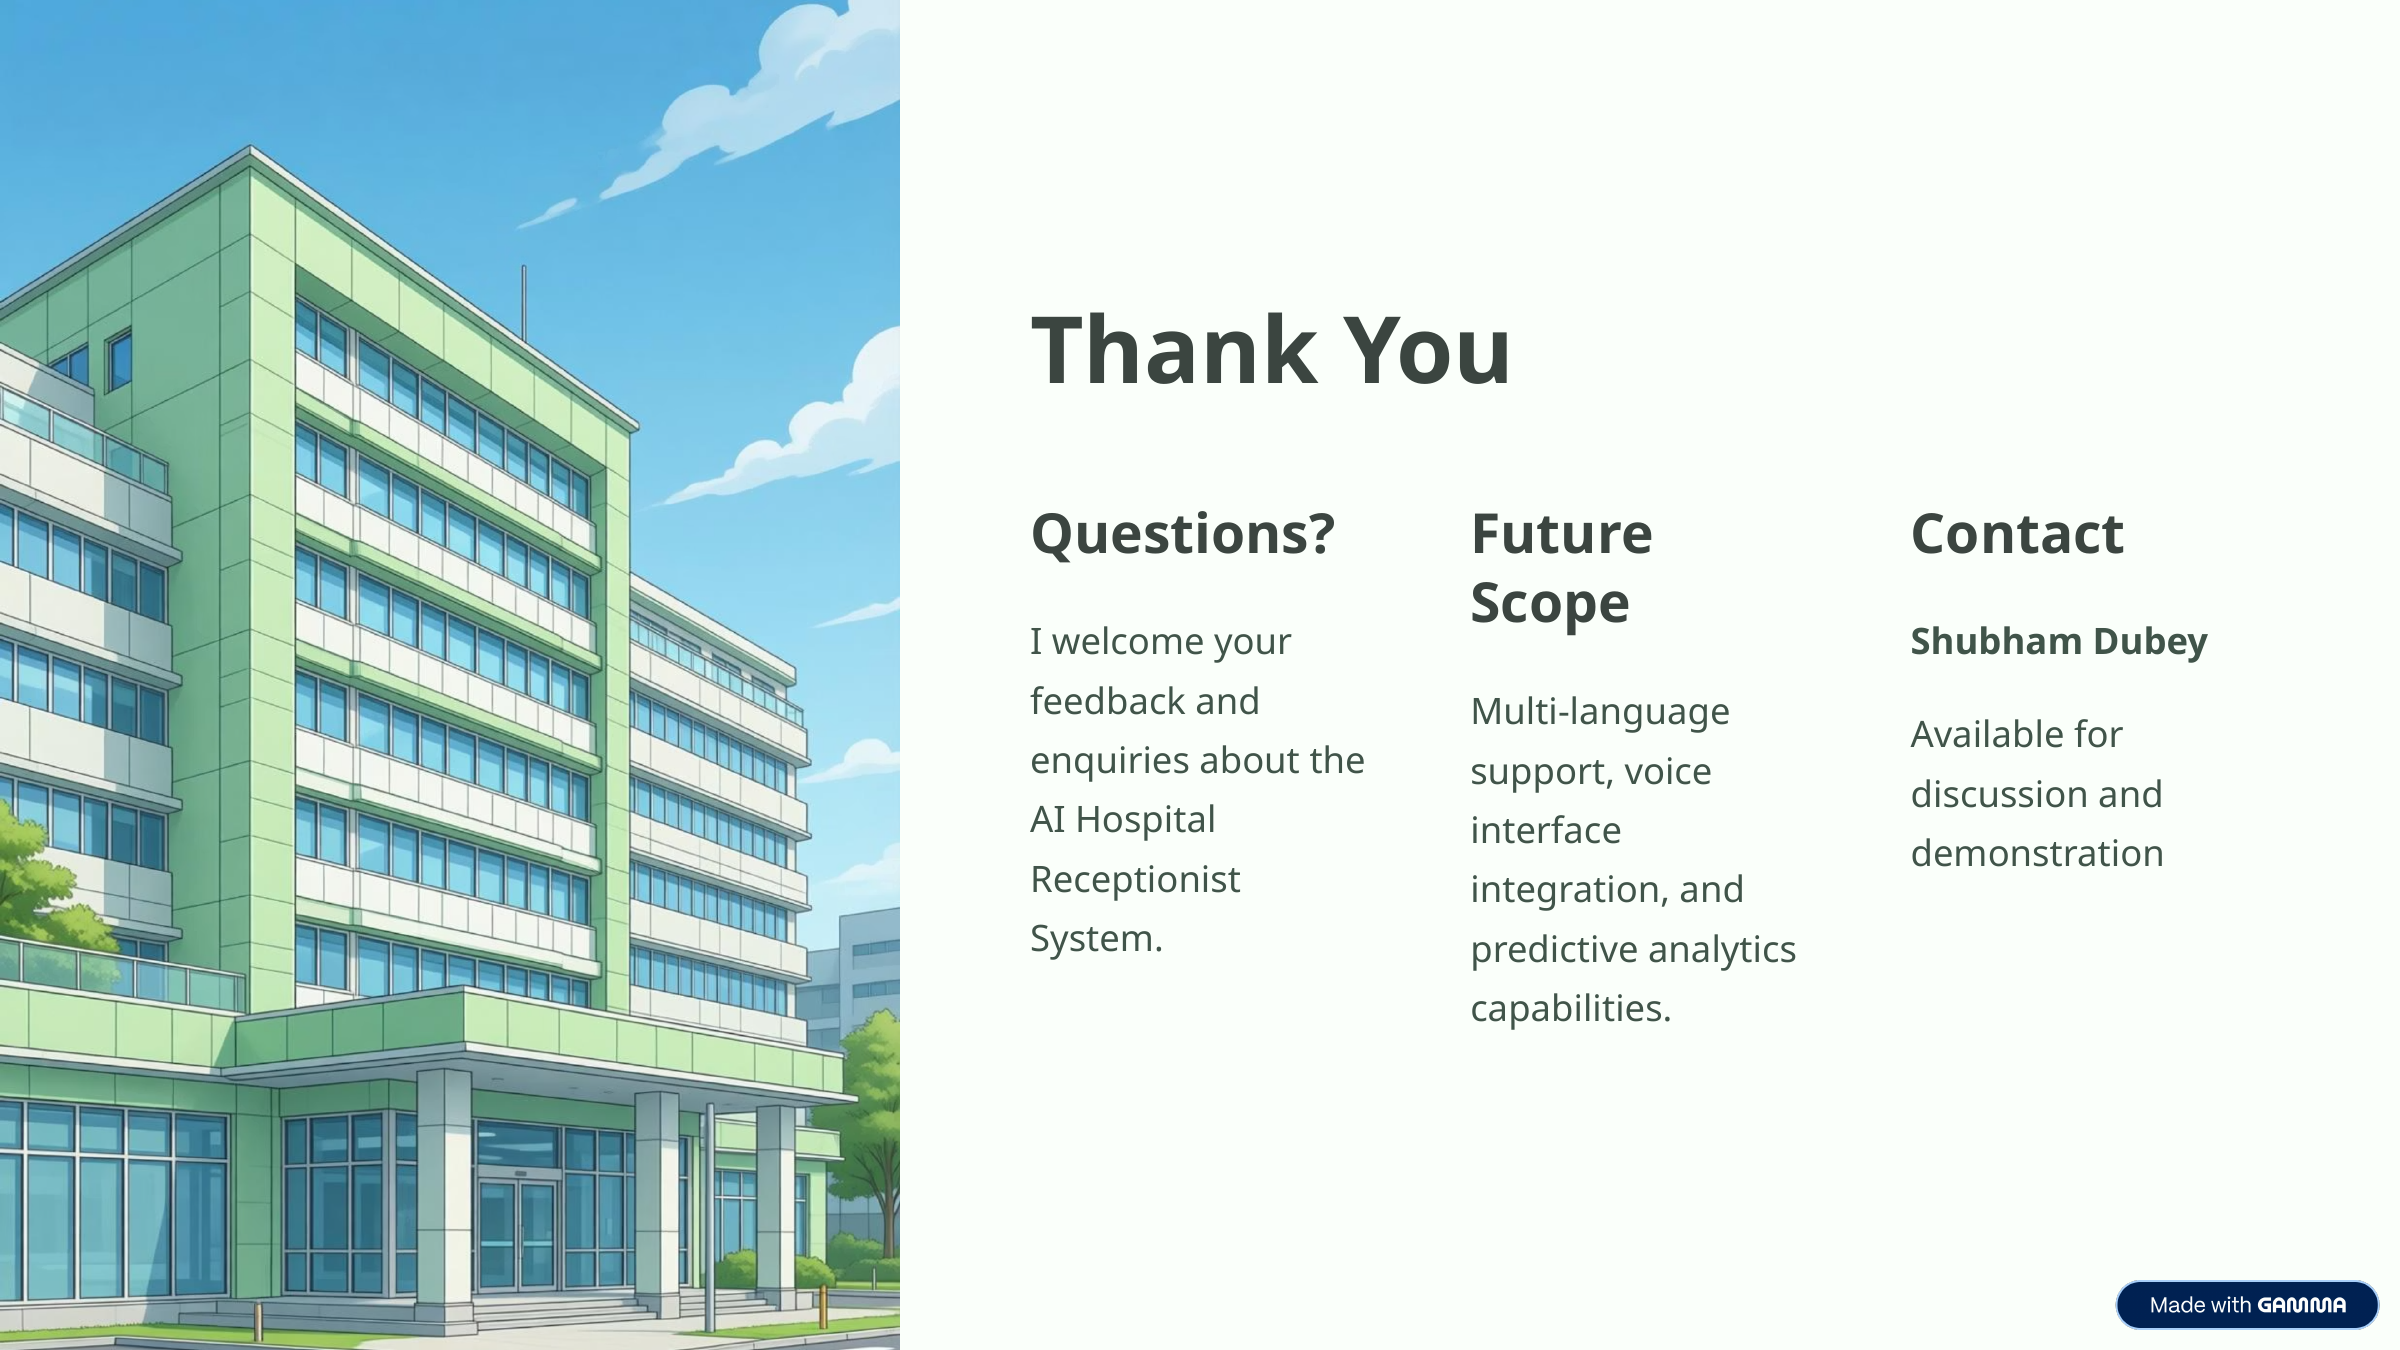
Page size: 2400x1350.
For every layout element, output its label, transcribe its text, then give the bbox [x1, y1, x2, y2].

text_box Thank You [1030, 286, 1961, 403]
text_box Future Scope [1470, 495, 1819, 636]
text_box I welcome your feedback and enquiries about the AI Hospital Receptionist System. [1030, 602, 1379, 960]
text_box Contact [1910, 495, 2273, 566]
text_box Multi-language support, voice interface integration, and predictive analytics capabilities. [1470, 672, 1819, 1030]
picture [0, 0, 900, 1350]
text_box Available for discussion and demonstration [1910, 695, 2273, 875]
text_box Questions? [1030, 495, 1379, 566]
text_box Shubham Dubey [1910, 602, 2273, 663]
picture [2106, 1271, 2389, 1339]
